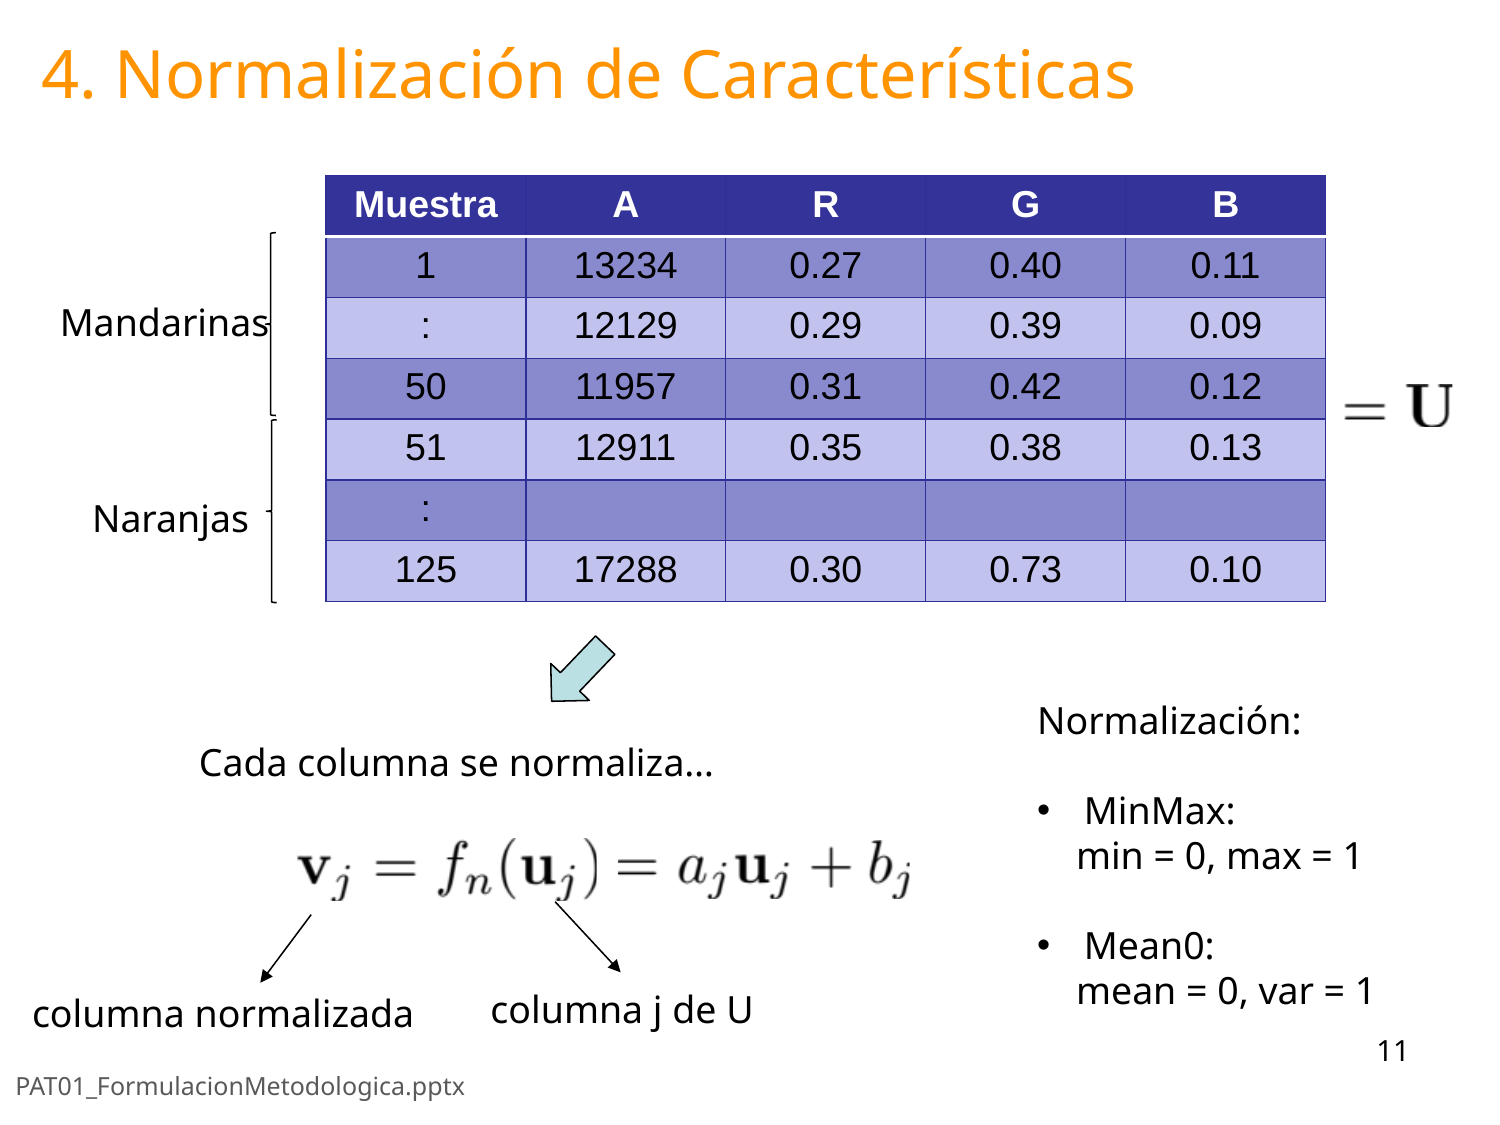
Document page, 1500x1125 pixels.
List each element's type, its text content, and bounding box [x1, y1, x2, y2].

text_box [270, 232, 276, 291]
table_cell 0.40 [926, 238, 1125, 297]
text_box Cada columna se normaliza… [81, 731, 832, 792]
table_cell 0.35 [726, 420, 925, 479]
table_header A [527, 176, 725, 235]
table_cell : [327, 298, 525, 358]
table_cell 0.11 [1126, 238, 1325, 297]
table_cell 0.30 [726, 541, 925, 601]
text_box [554, 901, 621, 973]
text_box [550, 635, 615, 702]
text_box PAT01_FormulacionMetodologica.pptx [0, 1063, 481, 1109]
table_cell 11957 [527, 359, 725, 418]
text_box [260, 914, 312, 983]
table_cell 51 [327, 420, 525, 479]
picture [617, 839, 910, 899]
table_cell 13234 [527, 238, 725, 297]
table_cell 17288 [527, 541, 725, 601]
table_cell 0.29 [726, 298, 925, 358]
text_box Naranjas [77, 487, 265, 548]
table_header B [1126, 176, 1325, 235]
table_cell [726, 481, 925, 540]
picture [296, 837, 597, 901]
table_cell 0.39 [926, 298, 1125, 358]
table_cell 0.09 [1126, 298, 1325, 358]
picture [1343, 384, 1453, 427]
table_header Muestra [327, 176, 525, 235]
slide_number 11 [1074, 1024, 1426, 1103]
table_cell : [327, 481, 525, 540]
table_cell 125 [327, 541, 525, 601]
text_box [270, 352, 276, 416]
table_header R [726, 176, 925, 235]
text_box Normalización: MinMax: min = 0, max = 1 Mean0: mean = 0, var = 1 [1022, 689, 1450, 1020]
text_box 4. Normalización de Características [26, 24, 1153, 120]
table_header G [926, 176, 1125, 235]
table_cell 12129 [527, 298, 725, 358]
table_cell 0.12 [1126, 359, 1325, 418]
table_cell [926, 481, 1125, 540]
table_cell 0.10 [1126, 541, 1325, 601]
table_cell [1126, 481, 1325, 540]
table_cell 0.31 [726, 359, 925, 418]
table_cell 0.73 [926, 541, 1125, 601]
table_cell 50 [327, 359, 525, 418]
text_box [266, 419, 277, 603]
table_cell 0.38 [926, 420, 1125, 479]
text_box columna normalizada [17, 983, 430, 1043]
table_cell 0.42 [926, 359, 1125, 418]
table_cell 1 [327, 238, 525, 297]
text_box Mandarinas [44, 291, 285, 352]
text_box columna j de U [475, 978, 769, 1039]
table_cell [527, 481, 725, 540]
table_cell 0.27 [726, 238, 925, 297]
table_cell 0.13 [1126, 420, 1325, 479]
table_cell 12911 [527, 420, 725, 479]
